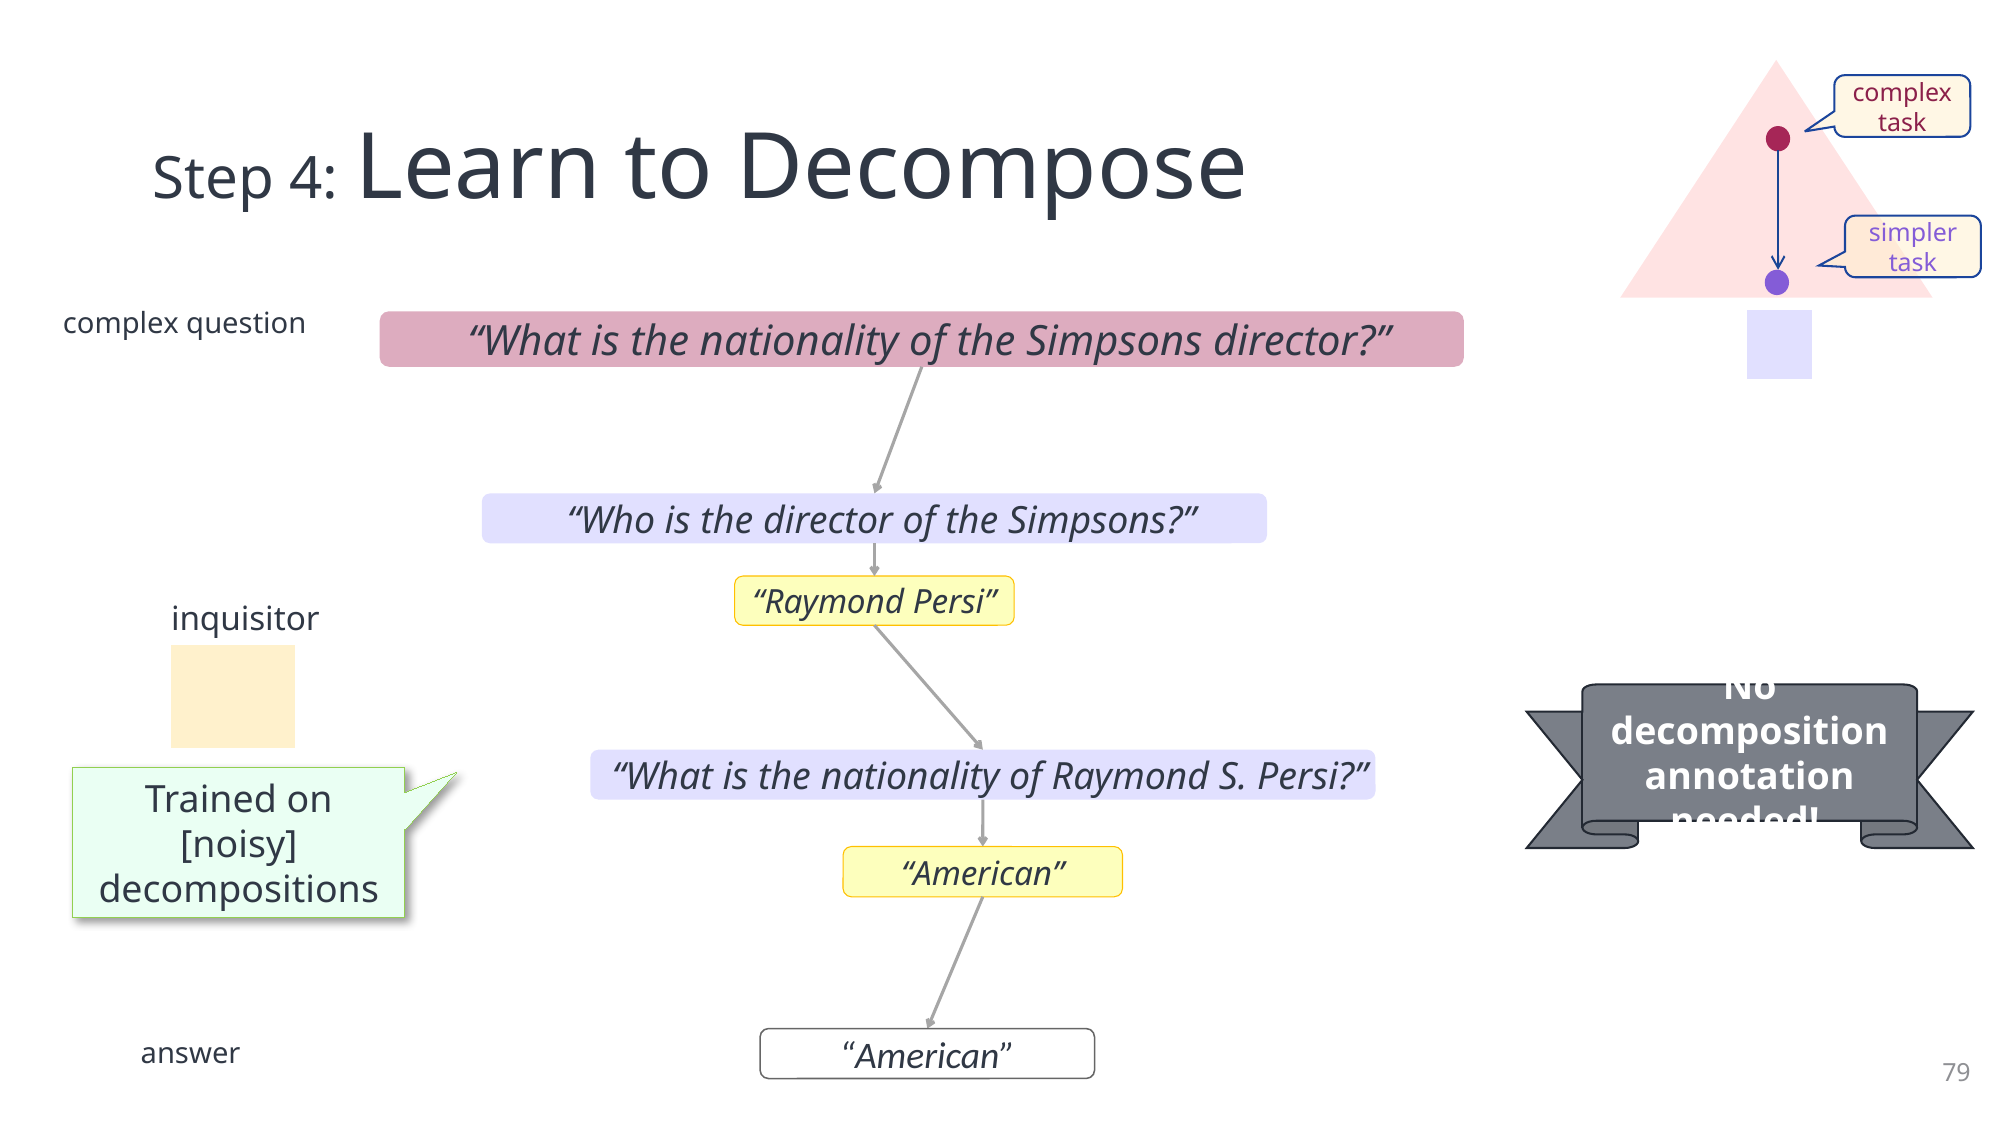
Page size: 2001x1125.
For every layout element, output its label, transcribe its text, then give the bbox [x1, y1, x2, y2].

text_box inquisitor [156, 589, 335, 644]
title Step 4: Learn to Decompose [137, 59, 1620, 278]
slide_number 79 [1913, 1043, 2000, 1104]
text_box “Who is the director of the Simpsons?” [480, 492, 1269, 545]
text_box “American” [841, 845, 1124, 898]
text_box “American” [760, 1028, 1095, 1079]
text_box “Raymond Persi” [733, 574, 1016, 627]
text_box complex question [37, 296, 333, 347]
text_box answer [42, 1026, 339, 1077]
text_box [927, 896, 983, 1029]
text_box No decomposition annotation needed! [1524, 683, 1976, 850]
text_box Trained on [noisy] decompositions [72, 767, 457, 918]
text_box “What is the nationality of the Simpsons director?” [378, 310, 1465, 368]
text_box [874, 625, 983, 750]
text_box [874, 367, 922, 494]
text_box simpler task [1933, 214, 1982, 279]
text_box “What is the nationality of Raymond S. Persi?” [589, 748, 1377, 801]
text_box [1620, 59, 1933, 379]
text_box complex task [1933, 74, 1972, 138]
